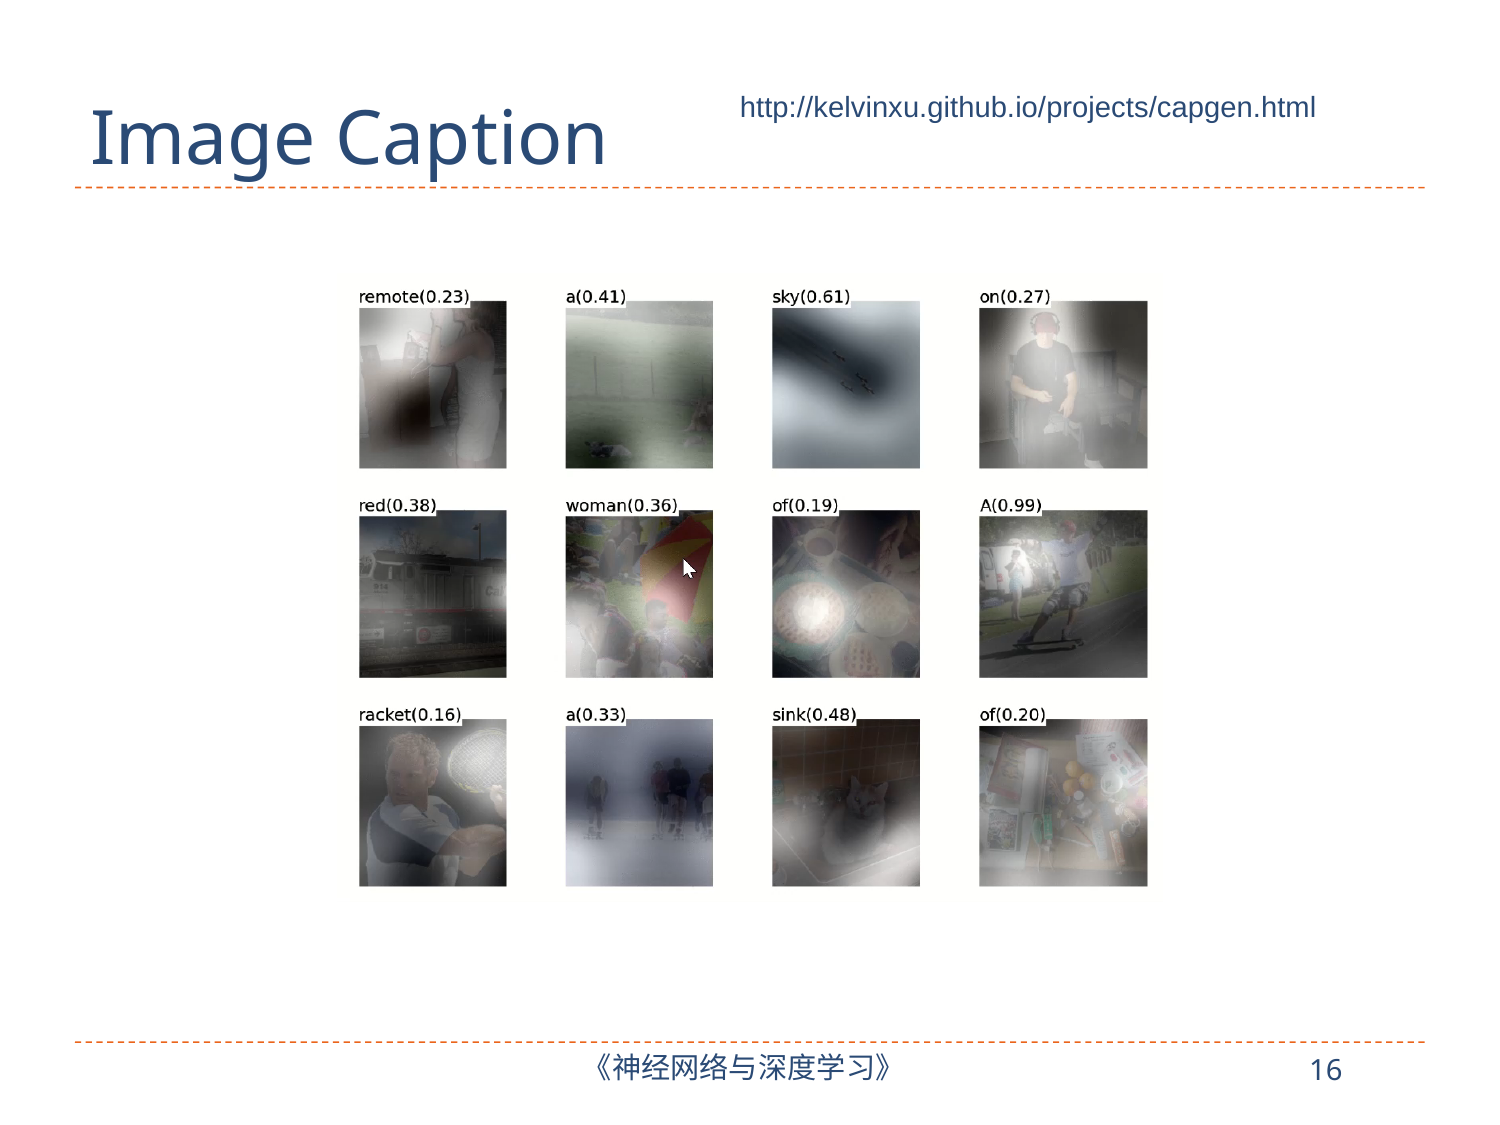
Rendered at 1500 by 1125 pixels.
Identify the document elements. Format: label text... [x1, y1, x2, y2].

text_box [336, 271, 1164, 903]
text_box http://kelvinxu.github.io/projects/capgen.html [724, 80, 1475, 131]
title Image Caption [75, 24, 1425, 188]
